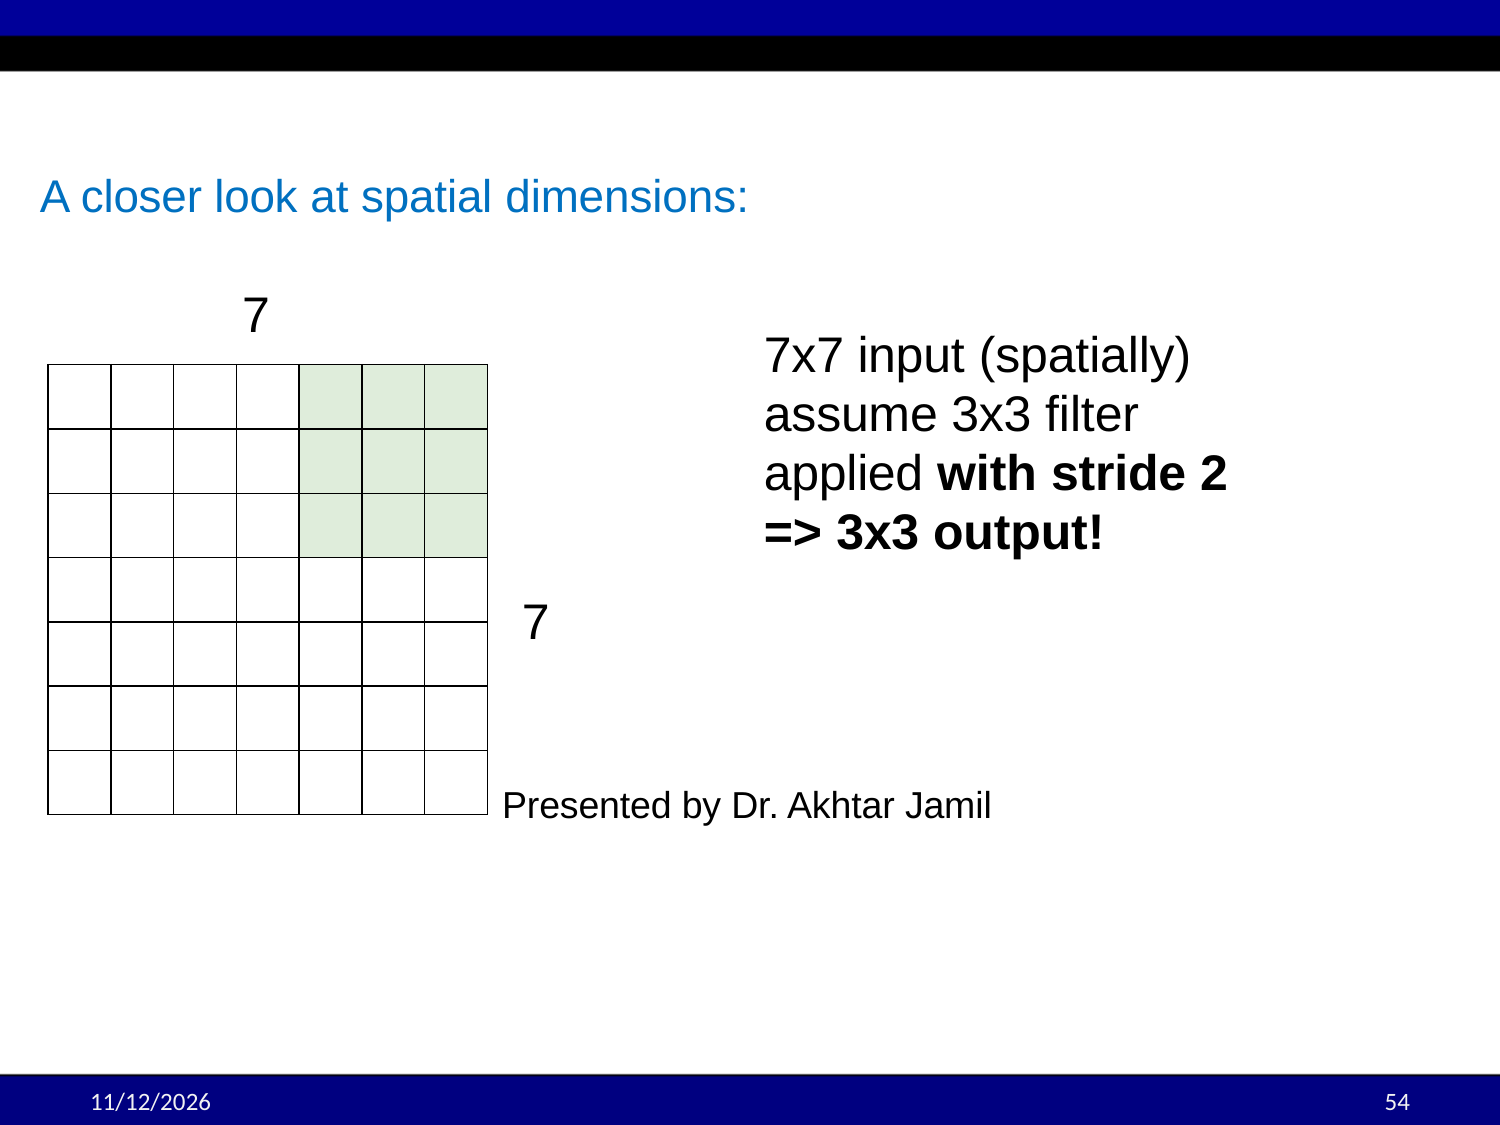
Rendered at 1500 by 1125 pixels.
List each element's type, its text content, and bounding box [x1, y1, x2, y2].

table_cell [237, 430, 298, 493]
footer Presented by Dr. Akhtar Jamil [500, 478, 1449, 1125]
table_cell [112, 430, 173, 493]
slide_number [75, 1062, 425, 1125]
table_header [112, 365, 173, 428]
table_cell [237, 494, 298, 557]
table_cell [174, 687, 236, 750]
table_cell [237, 623, 298, 685]
table_cell [425, 751, 487, 814]
table_cell [425, 687, 487, 750]
table_cell [237, 558, 298, 621]
table_cell [174, 494, 236, 557]
table_cell [174, 430, 236, 493]
table_cell [300, 494, 361, 557]
picture [0, 0, 1500, 1125]
table_cell [363, 751, 424, 814]
table_cell [49, 494, 110, 557]
table_cell [363, 494, 424, 557]
table_cell [300, 623, 361, 685]
text_box 7 [519, 587, 552, 650]
text_box 7x7 input (spatially) assume 3x3 filter applied with stride 2 => 3x3 output! [761, 322, 1231, 560]
table_cell [237, 687, 298, 750]
table_header [425, 365, 487, 428]
table_cell [112, 687, 173, 750]
table_cell [174, 558, 236, 621]
table_cell [425, 558, 487, 621]
table_cell [112, 623, 173, 685]
table_cell [112, 558, 173, 621]
table_cell [174, 623, 236, 685]
table_cell [425, 623, 487, 685]
table_cell [363, 687, 424, 750]
table_cell [363, 430, 424, 493]
title A closer look at spatial dimensions: [34, 97, 752, 288]
table_cell [300, 430, 361, 493]
table_header [174, 365, 236, 428]
table_cell [112, 751, 173, 814]
text_box 7 [239, 288, 272, 343]
table_cell [425, 430, 487, 493]
table_cell [363, 558, 424, 621]
table_cell [425, 494, 487, 557]
table_cell [300, 687, 361, 750]
table_header [49, 365, 110, 428]
table_cell [363, 623, 424, 685]
table_cell [49, 623, 110, 685]
table_header [237, 365, 298, 428]
table_header [300, 365, 361, 428]
table_cell [49, 687, 110, 750]
table_cell [49, 558, 110, 621]
table_cell [112, 494, 173, 557]
table_cell [300, 751, 361, 814]
table_cell [49, 430, 110, 493]
table_cell [237, 751, 298, 814]
table_header [363, 365, 424, 428]
slide_number 54 [1074, 1062, 1425, 1125]
table_cell [174, 751, 236, 814]
table_cell [300, 558, 361, 621]
table_cell [49, 751, 110, 814]
